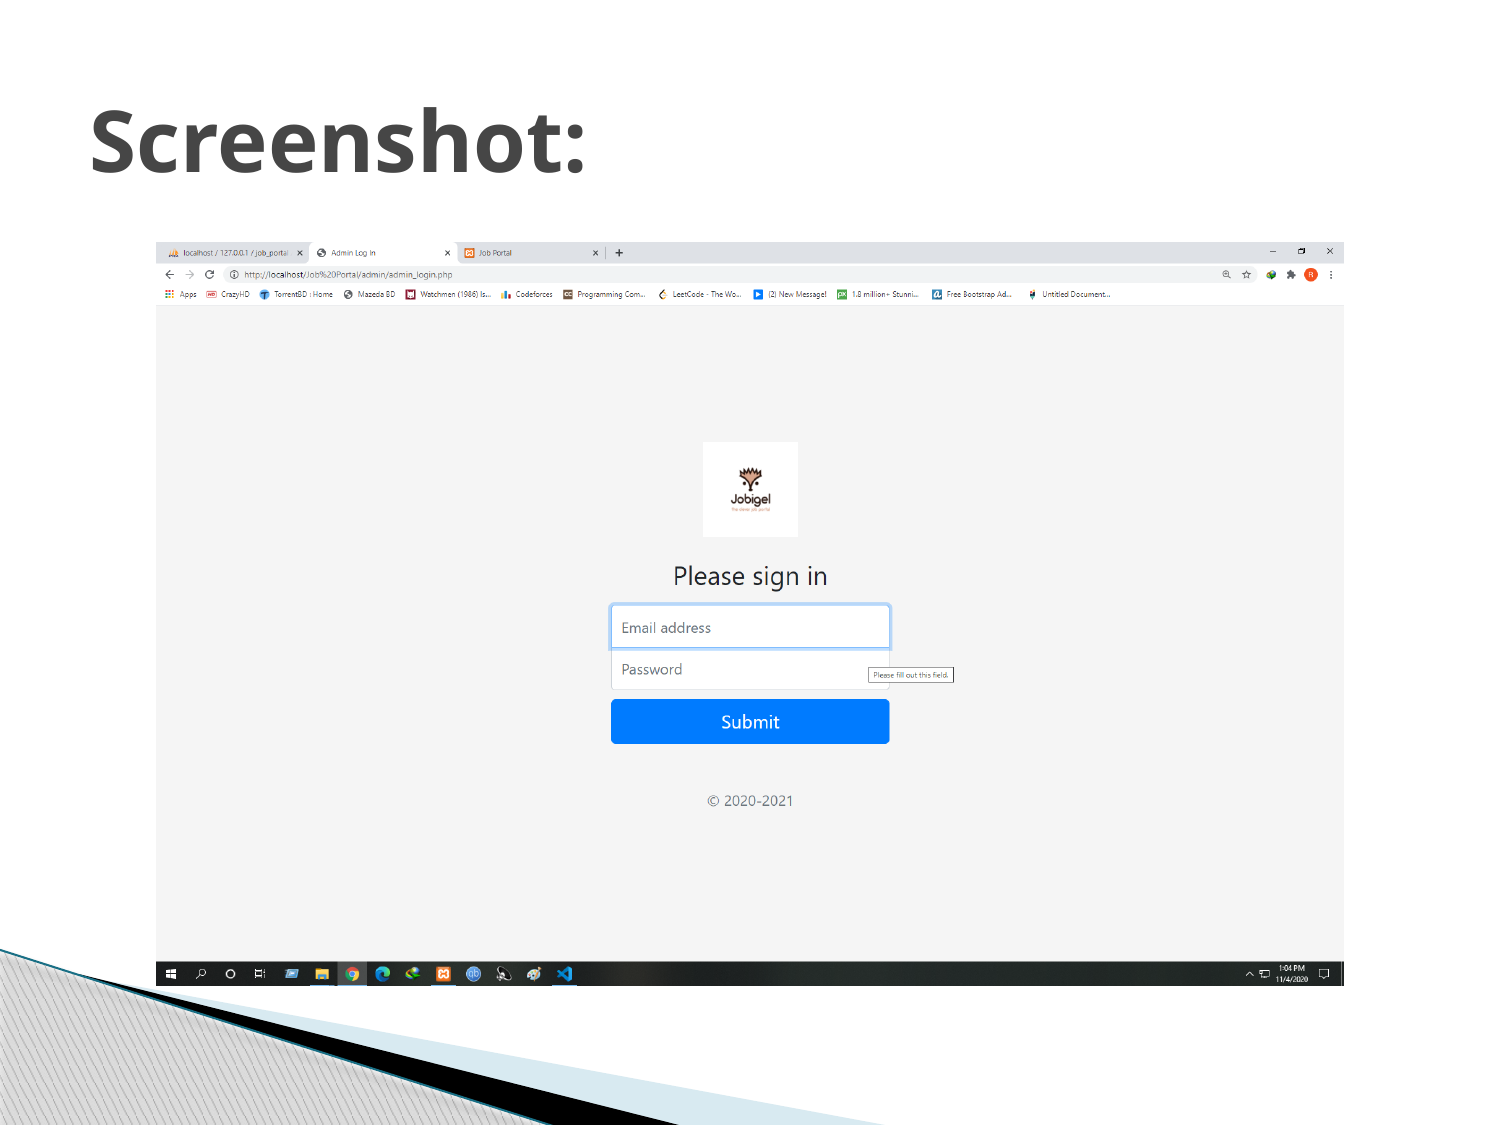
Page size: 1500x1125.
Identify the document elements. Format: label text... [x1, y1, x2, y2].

title Screenshot: [75, 45, 1425, 233]
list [155, 242, 1345, 986]
